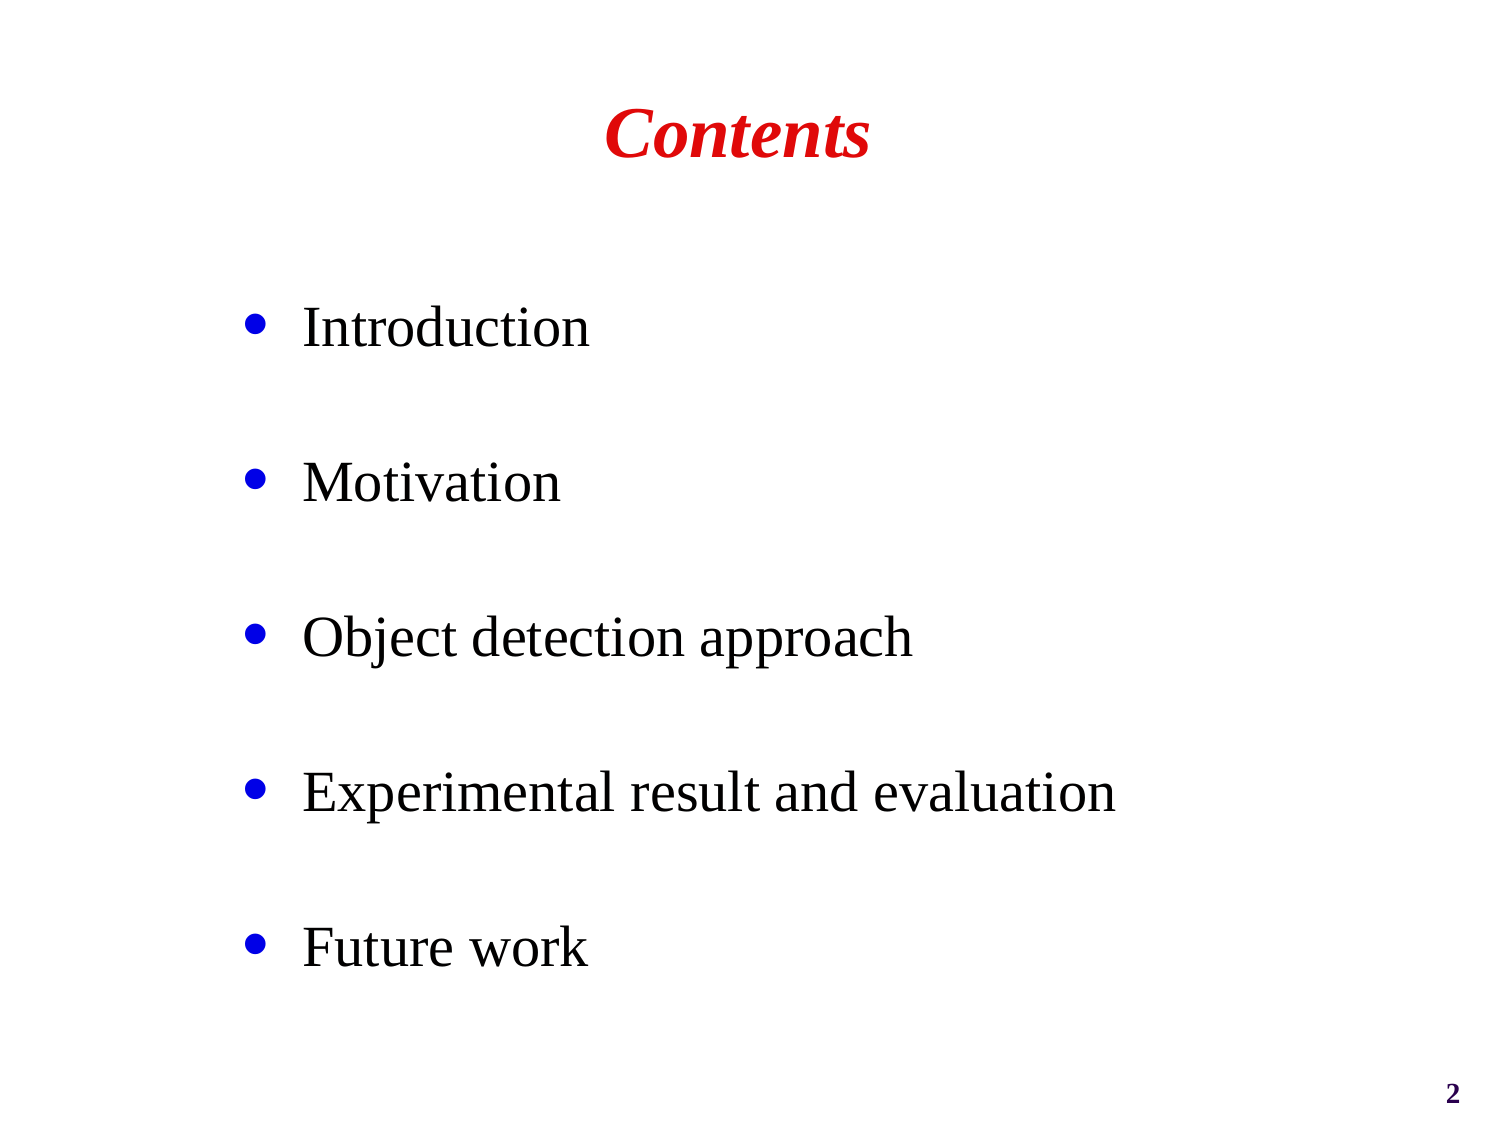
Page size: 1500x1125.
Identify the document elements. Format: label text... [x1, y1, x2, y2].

text_box Introduction Motivation Object detection approach Experimental result and evaluation Future work [227, 246, 1336, 938]
text_box Contents [46, 77, 1430, 219]
slide_number 2 [1413, 1073, 1476, 1112]
